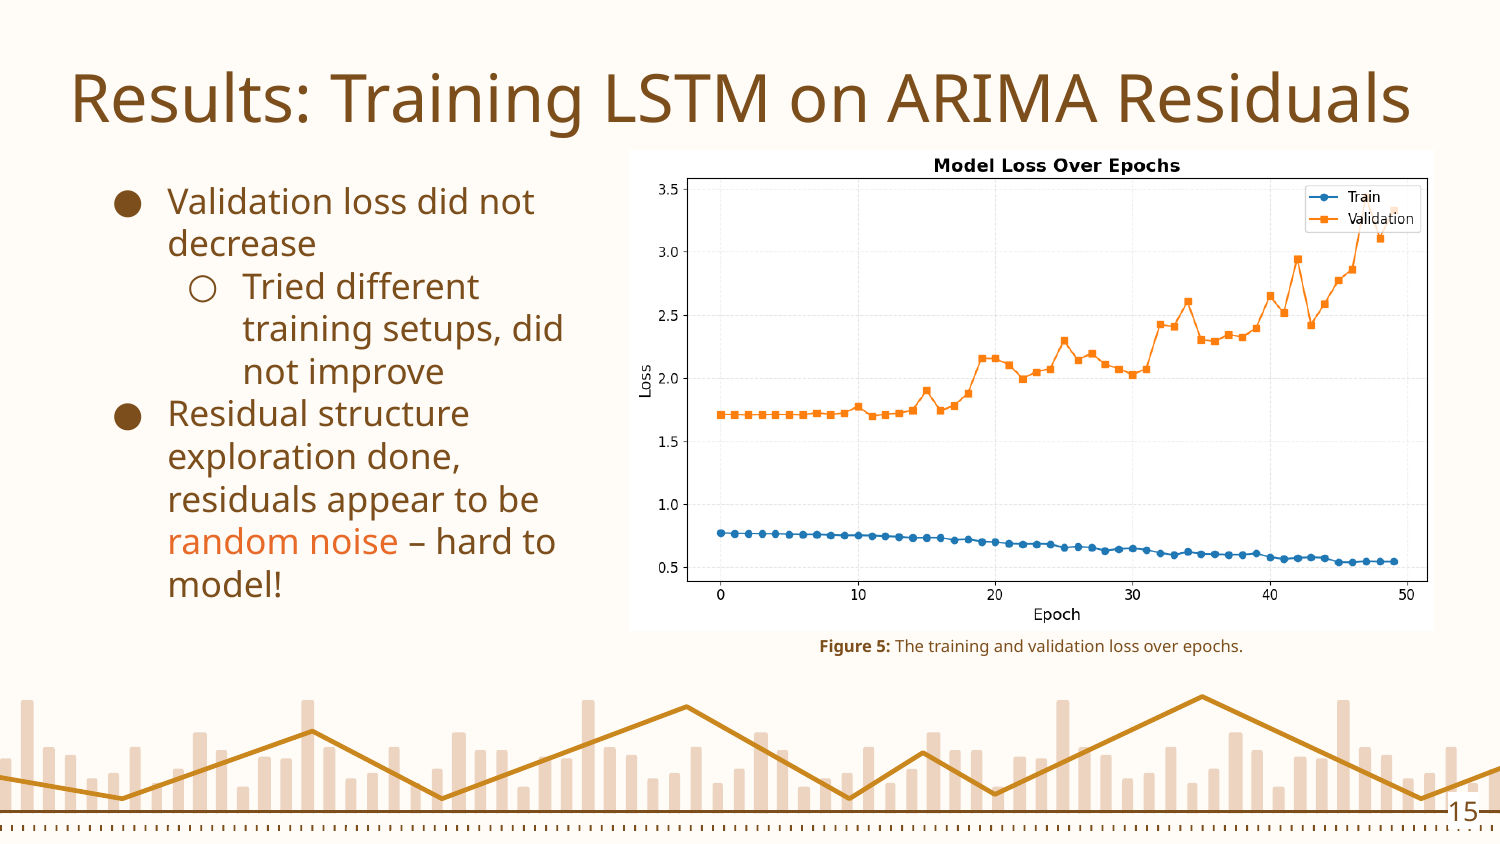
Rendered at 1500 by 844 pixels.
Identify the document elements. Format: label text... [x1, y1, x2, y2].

slide_number 15 [1403, 779, 1494, 844]
picture [629, 150, 1434, 631]
list Validation loss did not decrease Tried different training setups, did not improve Residual structure exploration done, residuals appear to be random noise – hard to model! [77, 163, 622, 618]
text_box Figure 5: The training and validation loss over epochs. [629, 638, 1434, 666]
title Results: Training LSTM on ARIMA Residuals [7, 40, 1493, 135]
